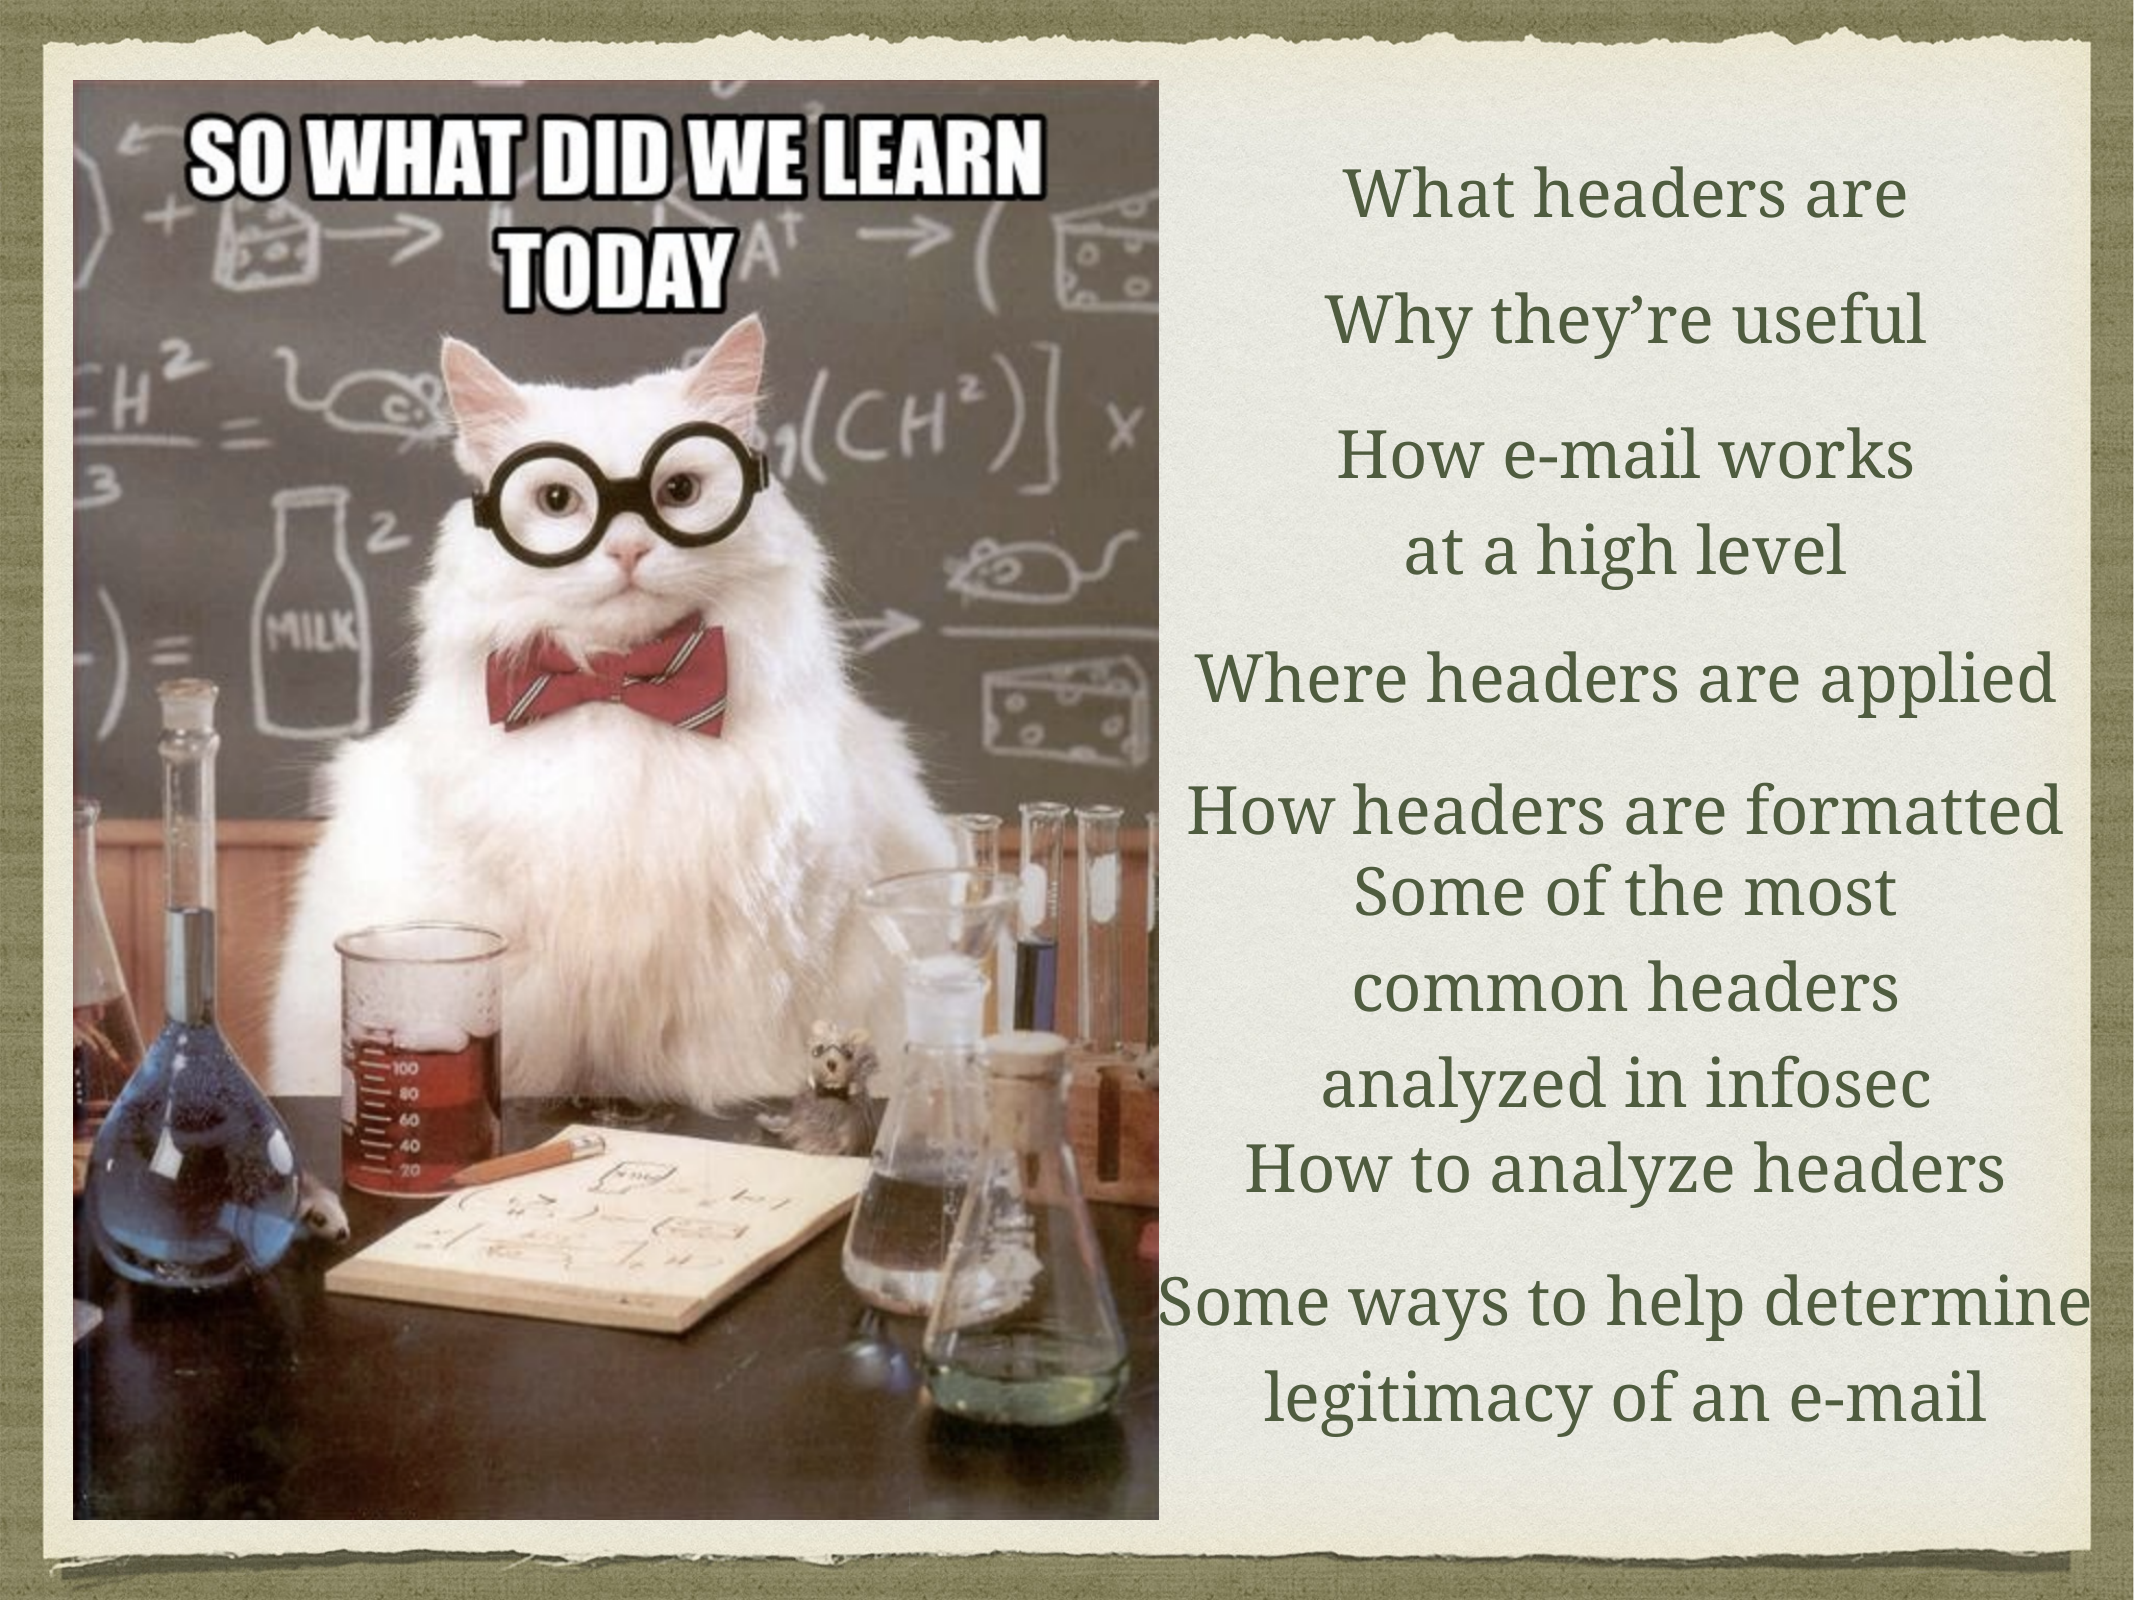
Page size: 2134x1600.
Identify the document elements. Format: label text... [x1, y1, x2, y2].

text_box How e-mail works at a high level [1322, 387, 1930, 596]
text_box How headers are formatted [1178, 743, 2074, 857]
text_box What headers are [1334, 126, 1918, 239]
text_box Why they’re useful [1316, 252, 1937, 365]
text_box How to analyze headers [1236, 1101, 2016, 1214]
text_box Some of the most common headers analyzed in infosec [1215, 824, 2038, 1129]
picture [0, 0, 2134, 1600]
text_box Some ways to help determine legitimacy of an e-mail [1159, 1234, 2129, 1443]
text_box Where headers are applied [1185, 611, 2067, 725]
